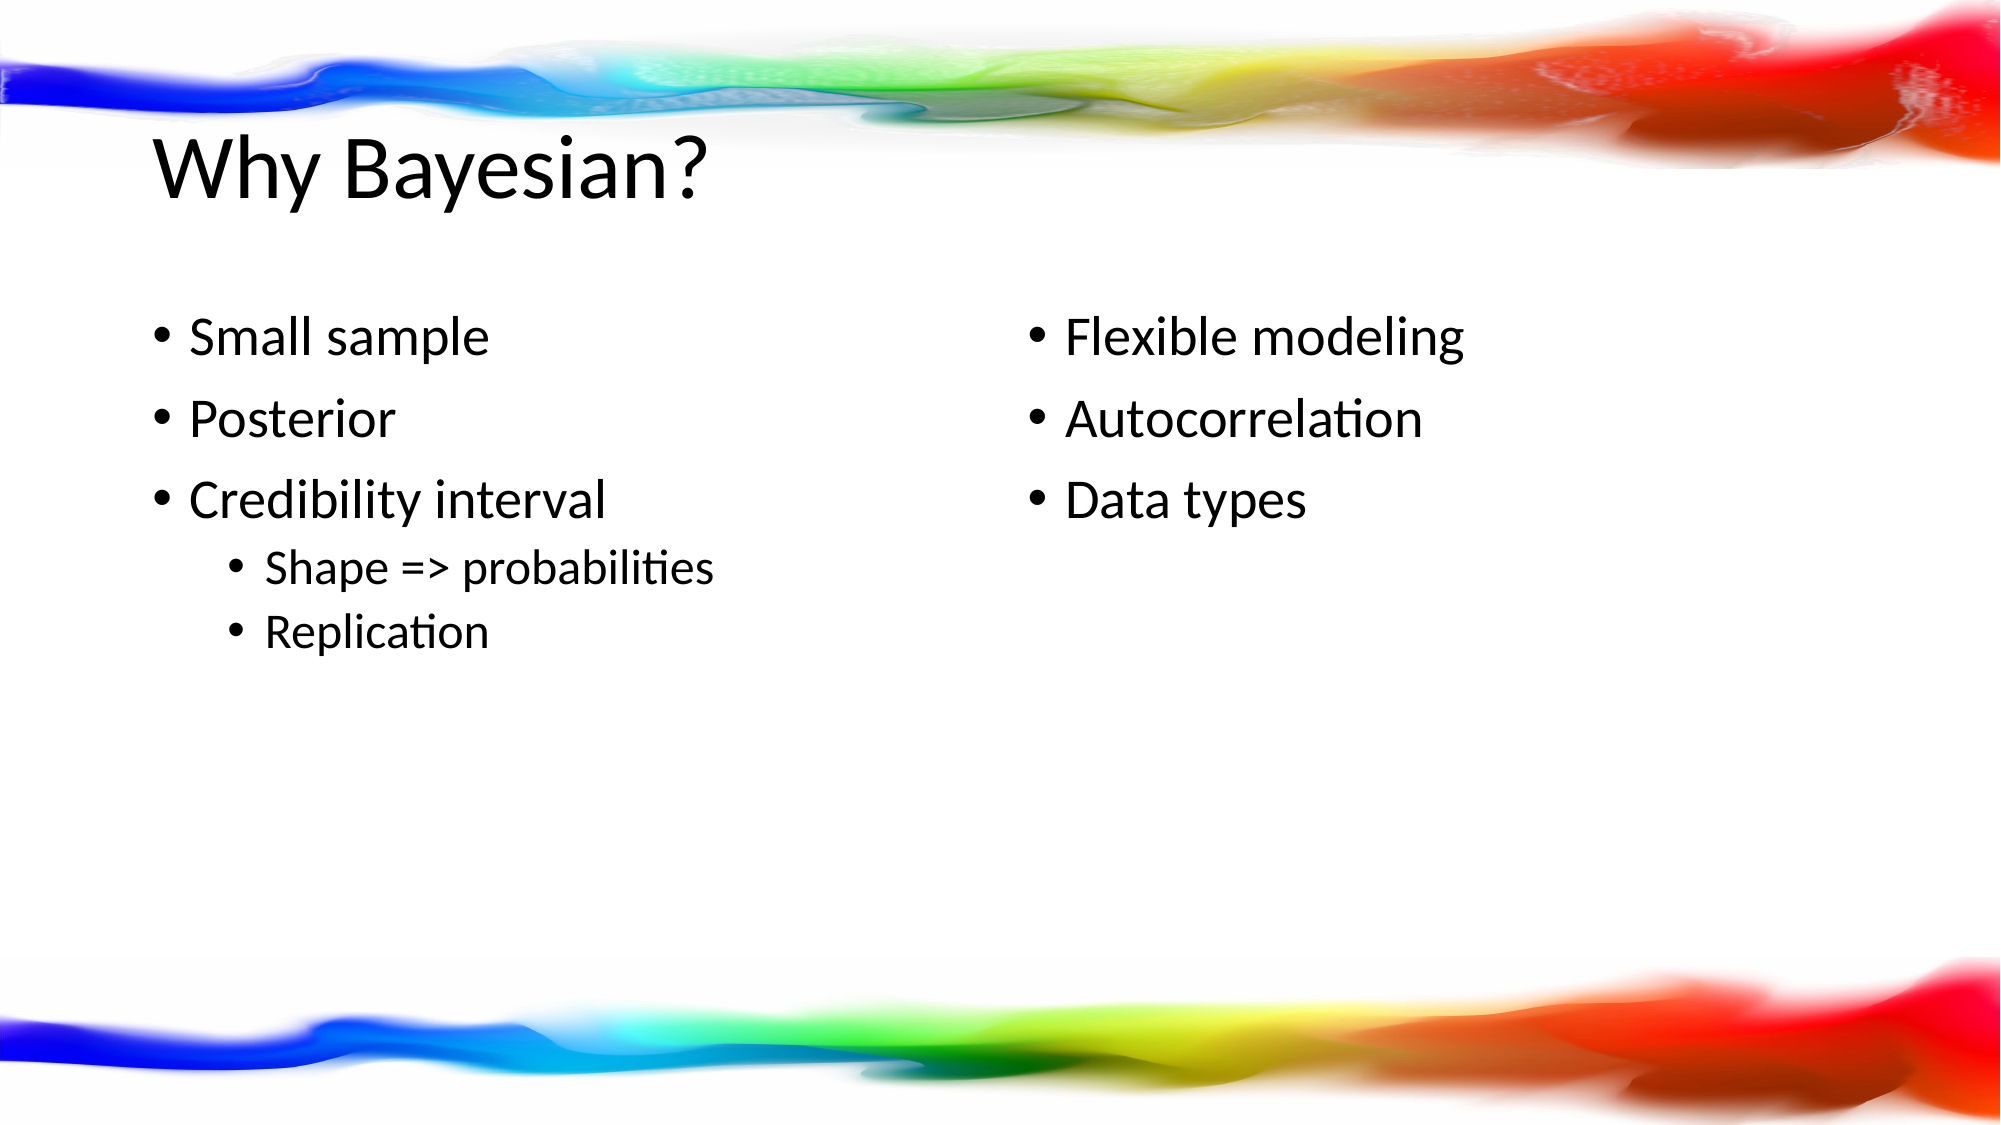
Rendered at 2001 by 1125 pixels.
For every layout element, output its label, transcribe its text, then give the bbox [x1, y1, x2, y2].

list Flexible modeling Autocorrelation Data types [1012, 299, 1863, 1014]
title Why Bayesian? [137, 59, 1863, 278]
picture [0, 957, 2000, 1125]
picture [0, 0, 2000, 169]
